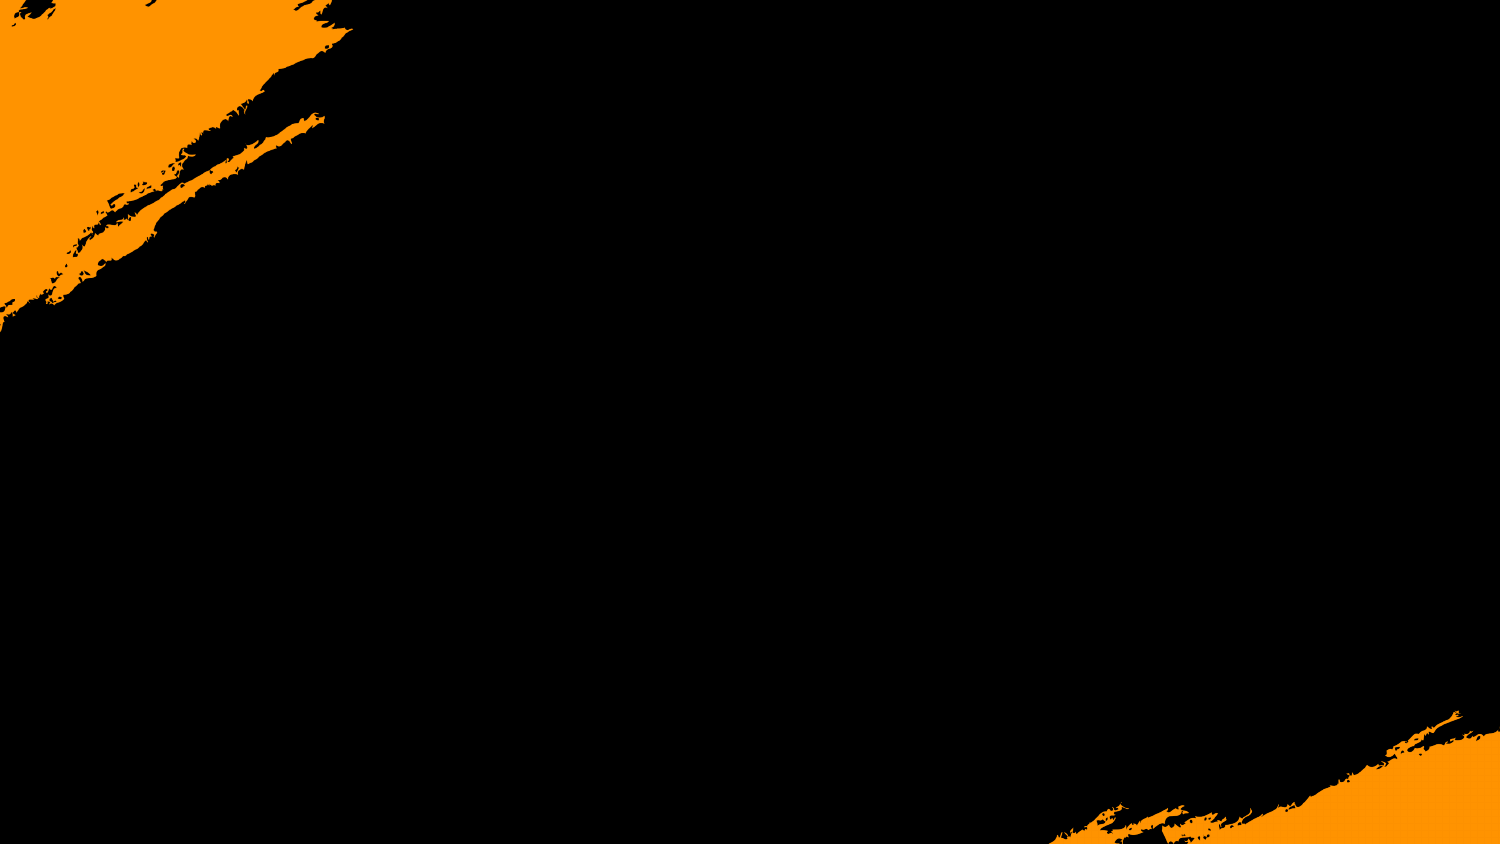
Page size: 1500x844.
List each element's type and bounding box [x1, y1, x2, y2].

picture [1037, 693, 1500, 844]
picture [0, 0, 453, 473]
